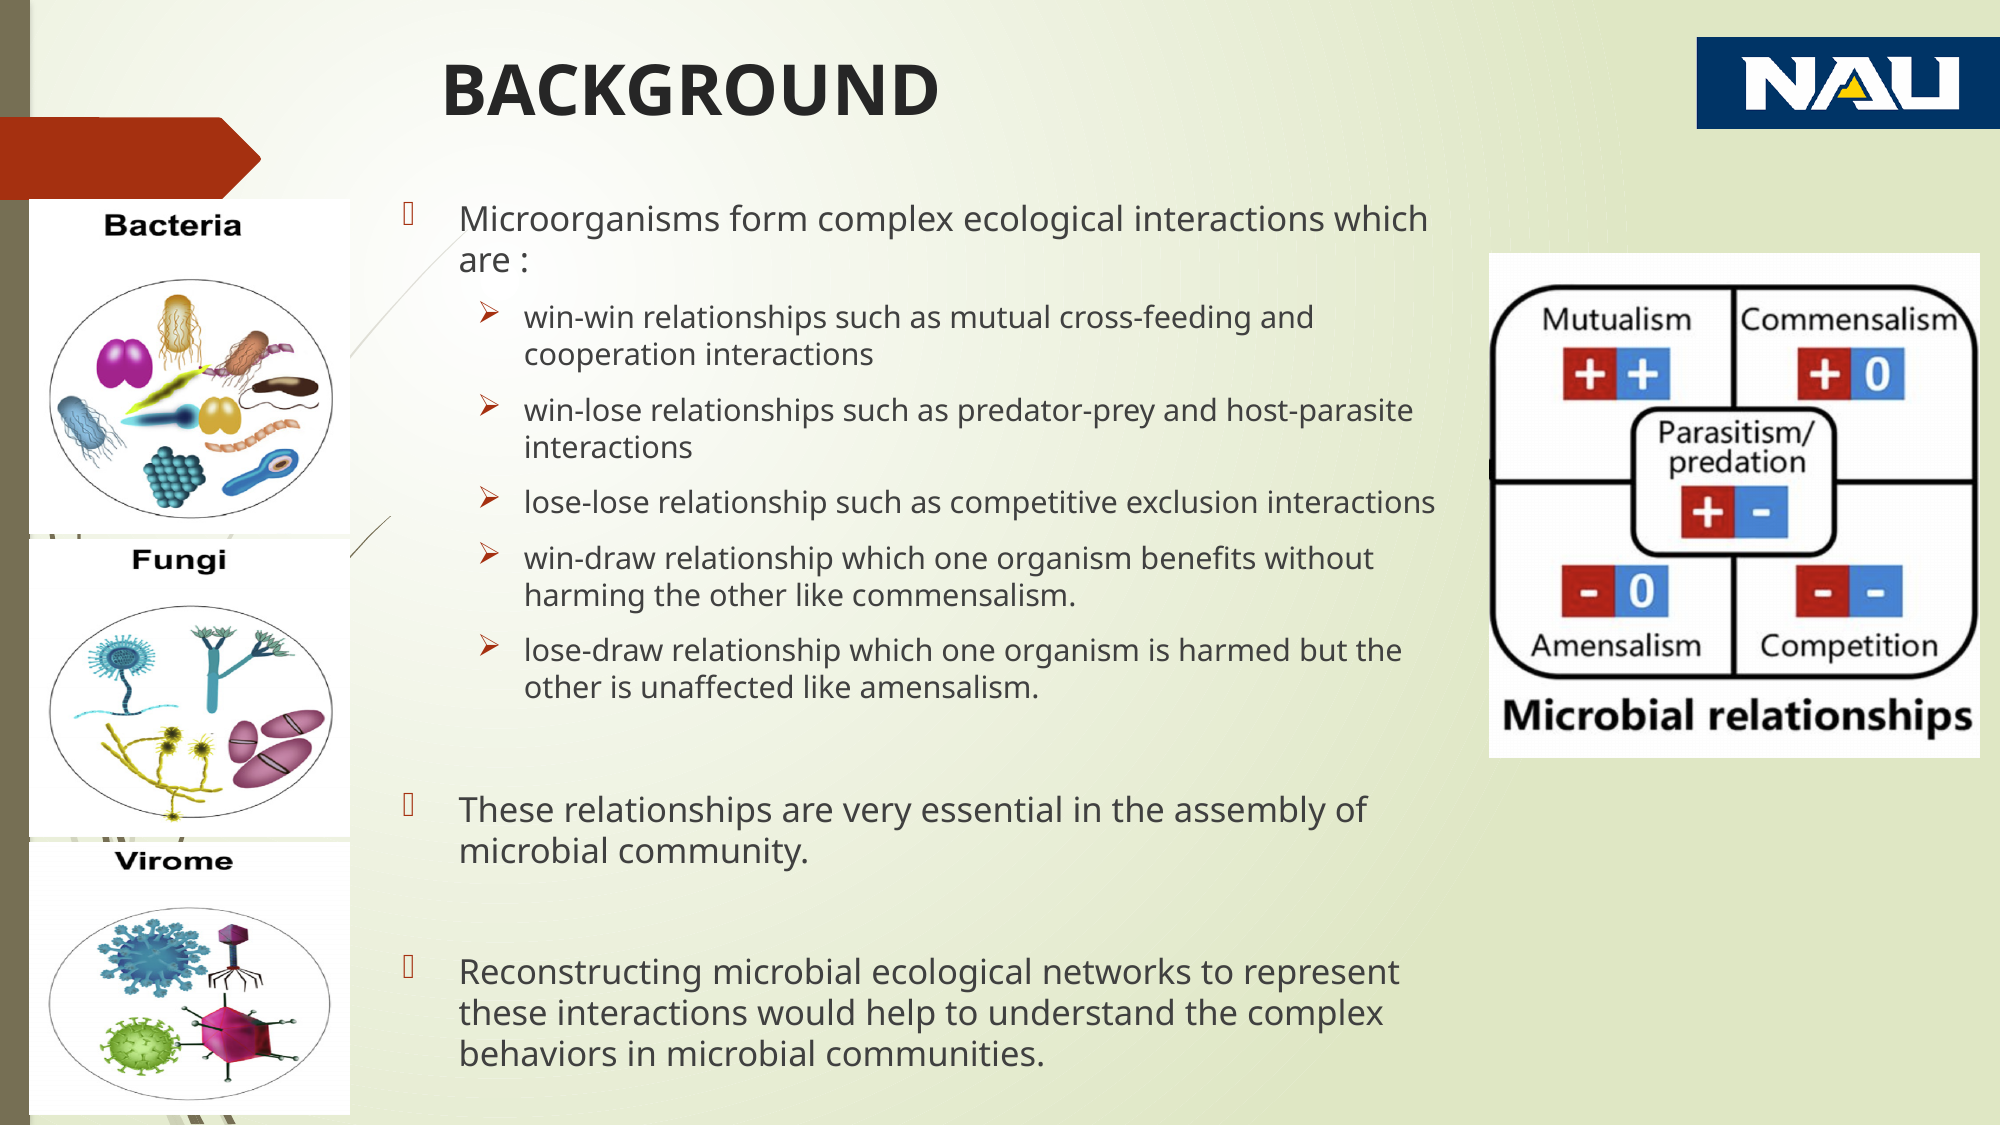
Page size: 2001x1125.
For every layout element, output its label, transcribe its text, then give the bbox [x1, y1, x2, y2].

picture [29, 199, 351, 534]
title BACKGROUND [425, 37, 1888, 138]
picture [29, 538, 351, 838]
picture [29, 842, 351, 1115]
picture [1489, 252, 1980, 758]
list Microorganisms form complex ecological interactions which are : win-win relationships such as mutual cross-feeding and cooperation interactions win-lose relationships such as predator-prey and host-parasite interactions lose-lose relationship such as competitive exclusion interactions win-draw relationship which one organism benefits without harming the other like commensalism. lose-draw relationship which one organism is harmed but the other is unaffected like amensalism. These relationships are very essential in the assembly of microbial community. Reconstructing microbial ecological networks to represent these interactions would help to understand the complex behaviors in microbial communities. [387, 128, 1467, 1099]
picture [1696, 37, 2000, 129]
